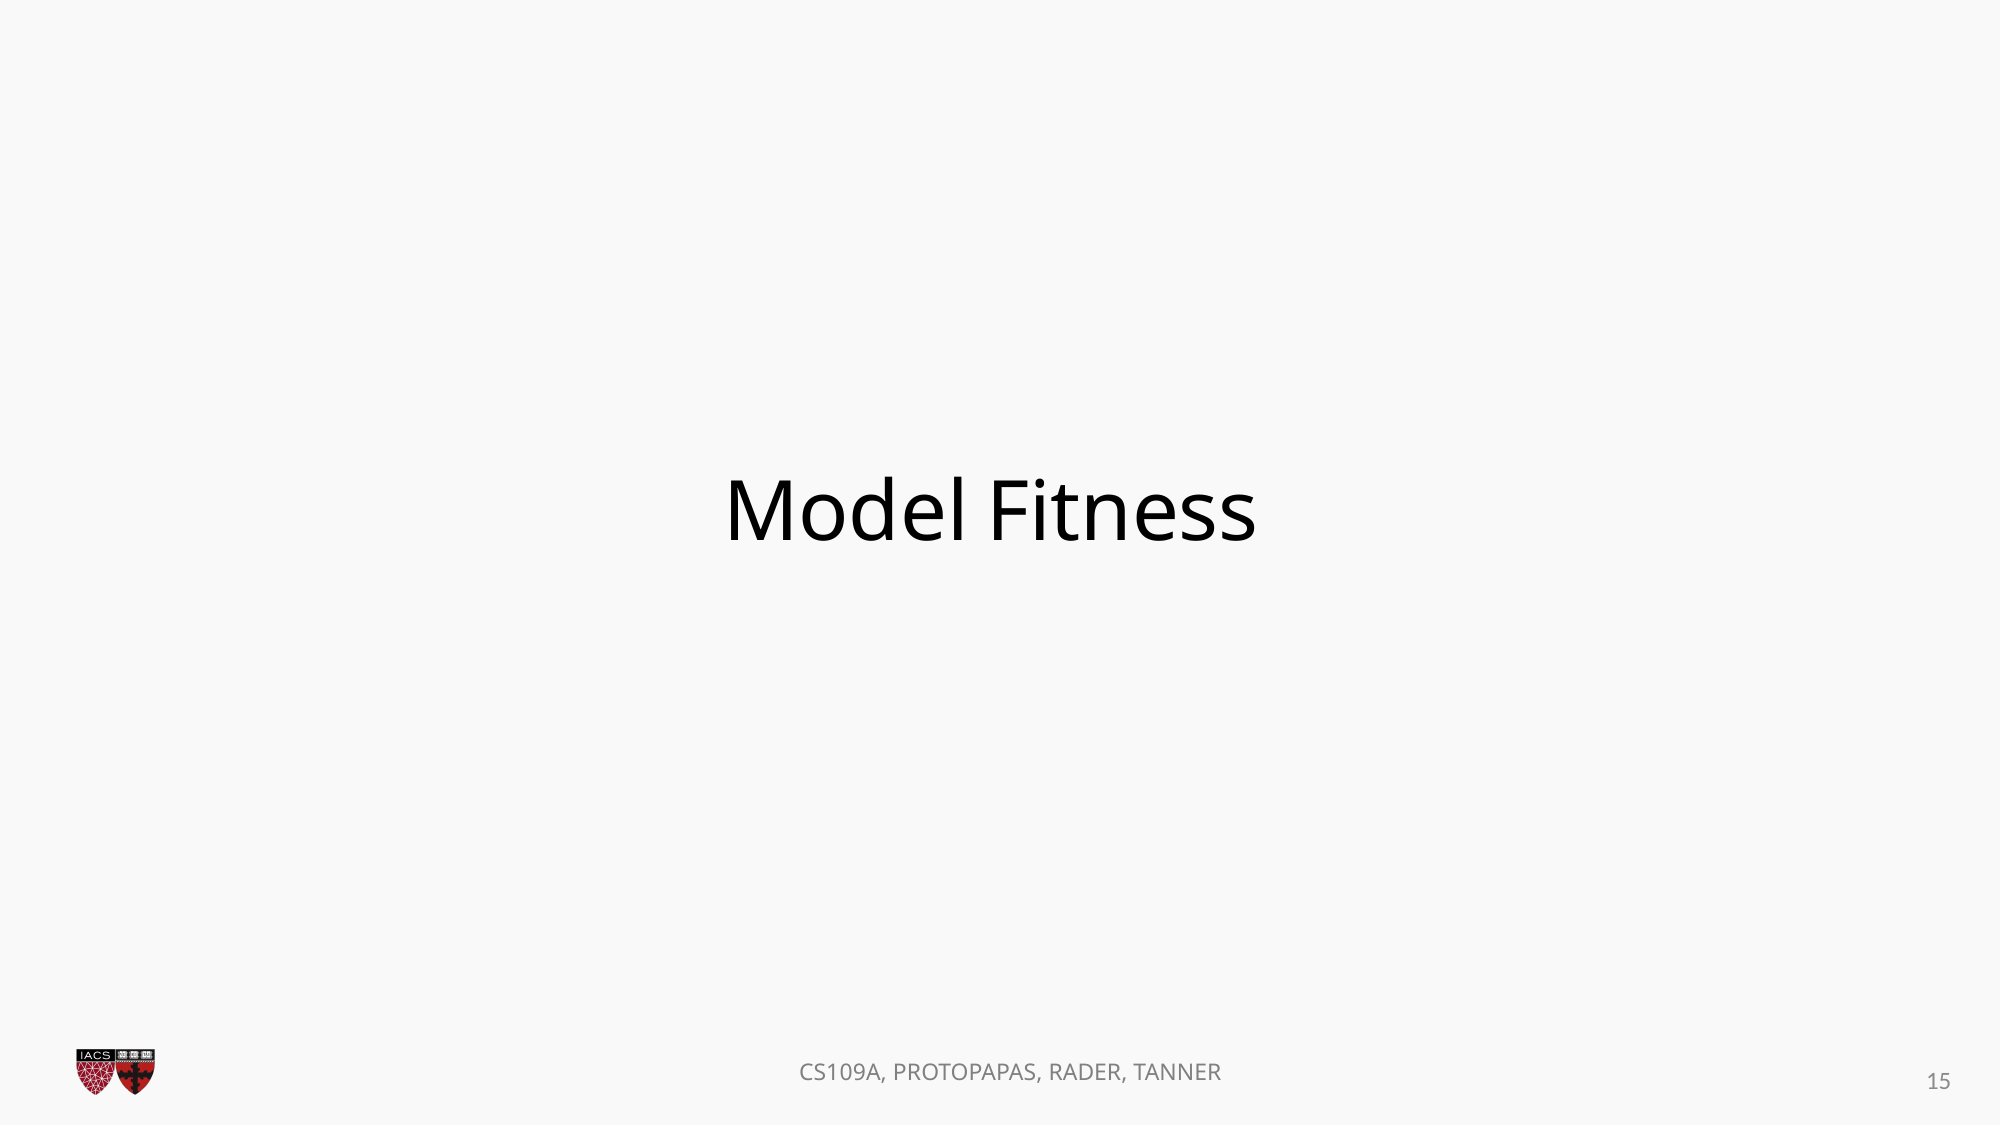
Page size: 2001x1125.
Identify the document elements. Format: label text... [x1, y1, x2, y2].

picture [75, 1049, 155, 1095]
slide_number 14 [1500, 1050, 1967, 1110]
title Model Fitness [99, 449, 1900, 576]
